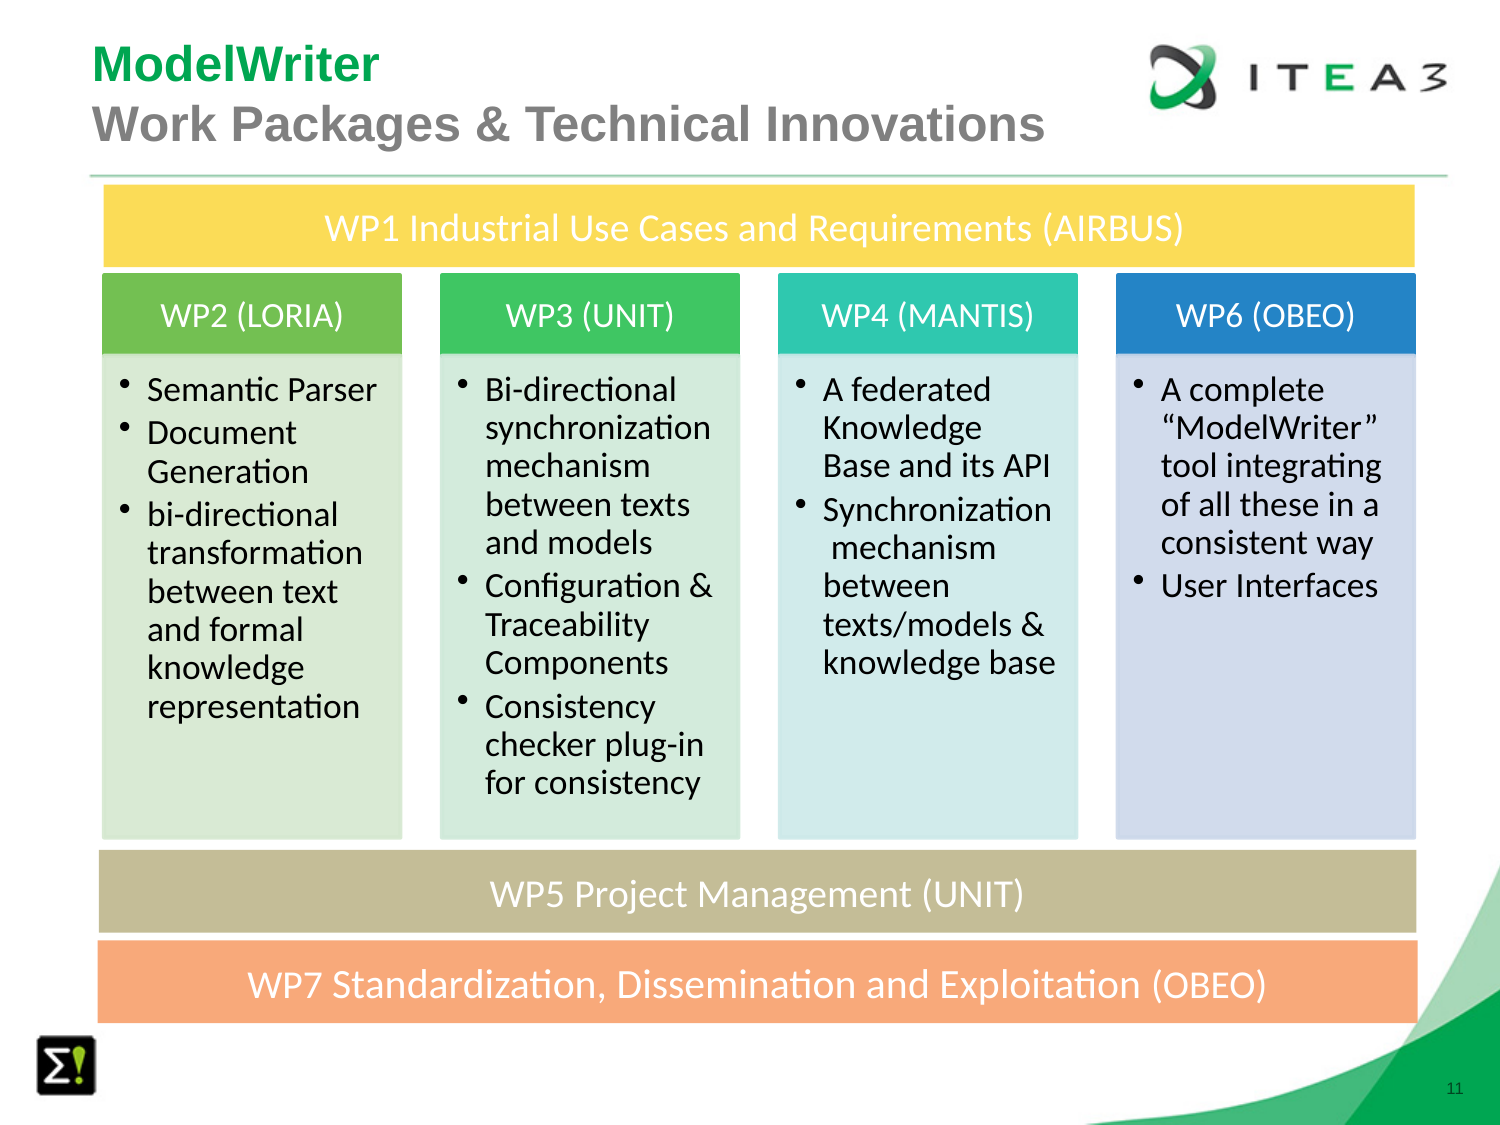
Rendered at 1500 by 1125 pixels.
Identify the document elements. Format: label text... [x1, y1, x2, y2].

text_box WP7 Standardization, Dissemination and Exploitation (OBEO) [95, 938, 1420, 1025]
text_box WP1 Industrial Use Cases and Requirements (AIRBUS) [101, 183, 1417, 267]
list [103, 266, 1415, 847]
title ModelWriter Work Packages & Technical Innovations [76, 23, 1099, 160]
text_box WP5 Project Management (UNIT) [97, 848, 1418, 935]
picture [0, 0, 1500, 1125]
